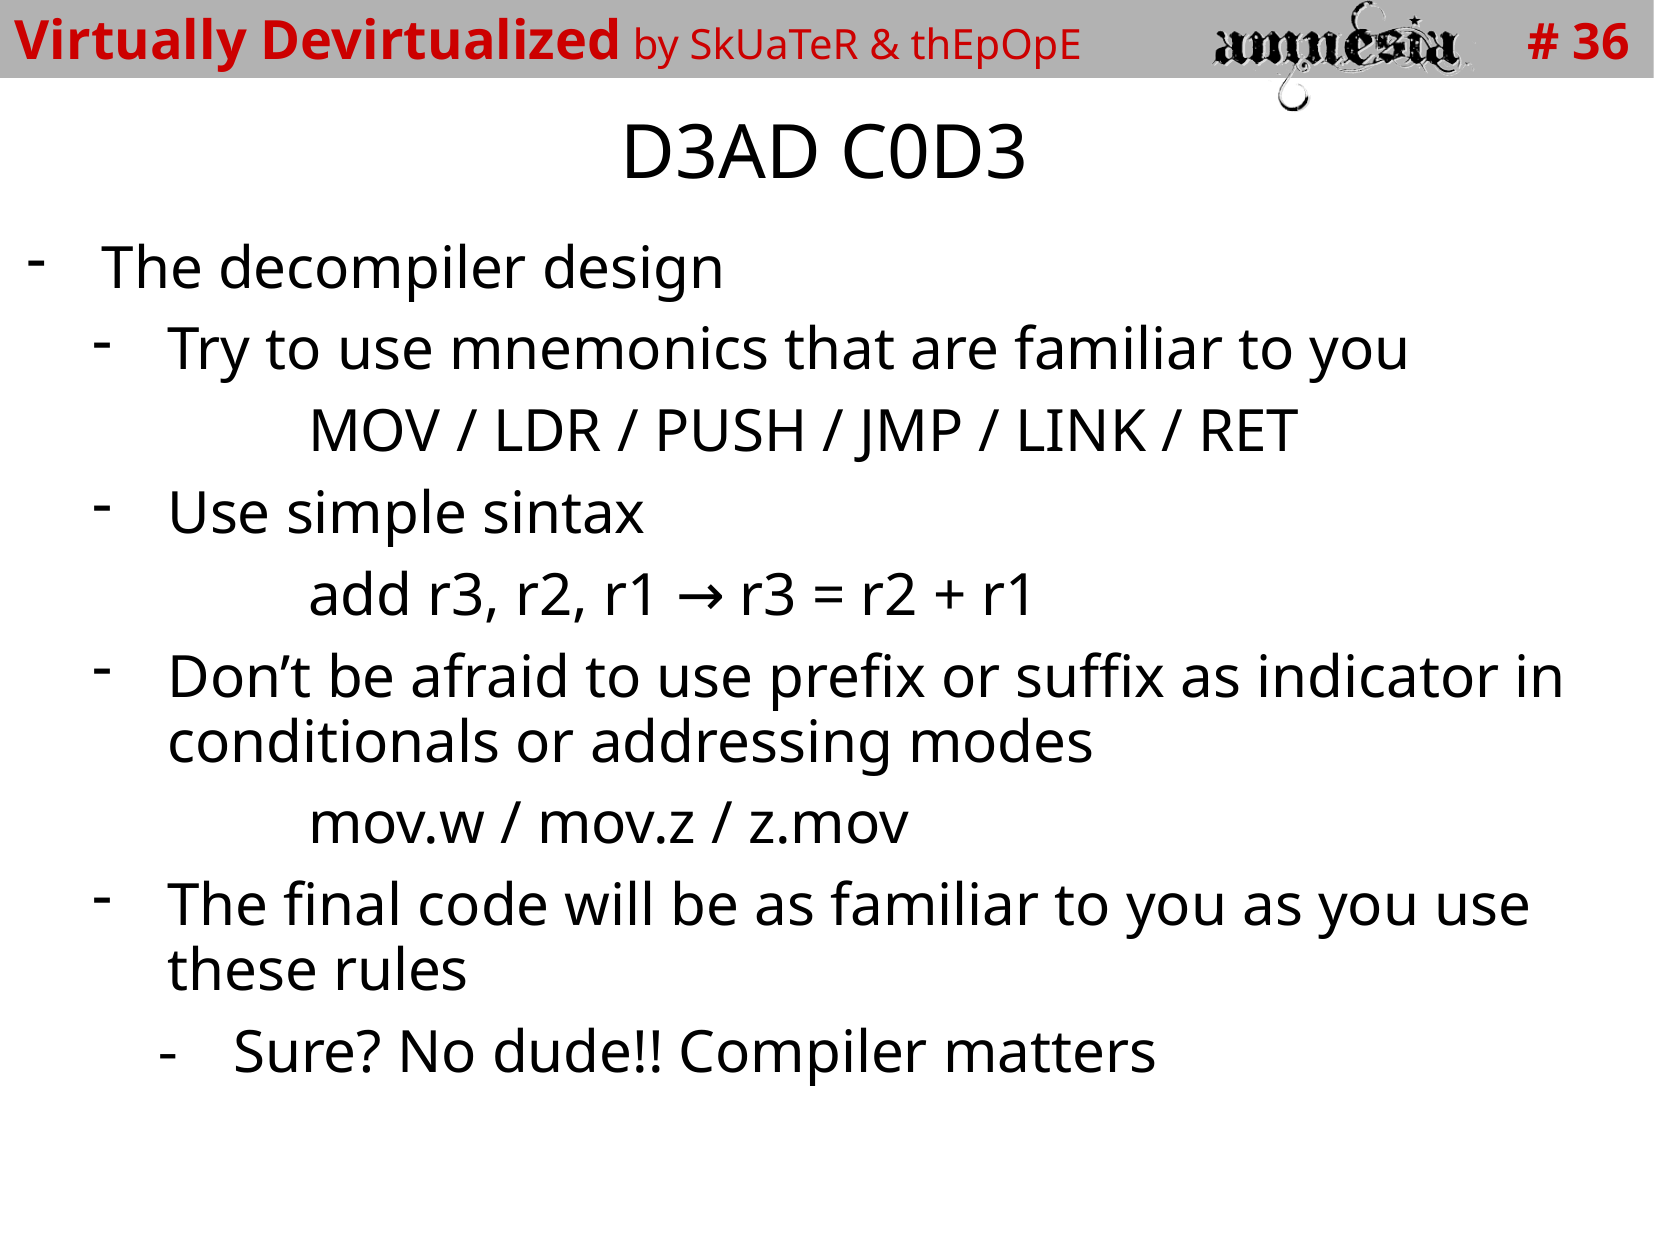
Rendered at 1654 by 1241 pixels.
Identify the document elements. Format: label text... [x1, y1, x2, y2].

text_box # 36 [1474, 1, 1645, 84]
text_box Virtually Devirtualized by SkUaTeR & thEpOpE [0, 0, 1211, 80]
picture [1211, 0, 1474, 111]
text_box D3AD C0D3 [4, 91, 1645, 215]
text_box The decompiler design Try to use mnemonics that are familiar to you MOV / LDR / PUSH / JMP / LINK / RET Use simple sintax add r3, r2, r1 → r3 = r2 + r1 Don’t be afraid to use prefix or suffix as indicator in conditionals or addressing modes mov.w / mov.z / z.mov The final code will be as familiar to you as you use these rules Sure? No dude!! Compiler matters [11, 228, 1619, 1211]
text_box [1474, 0, 1654, 78]
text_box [779, 367, 898, 427]
